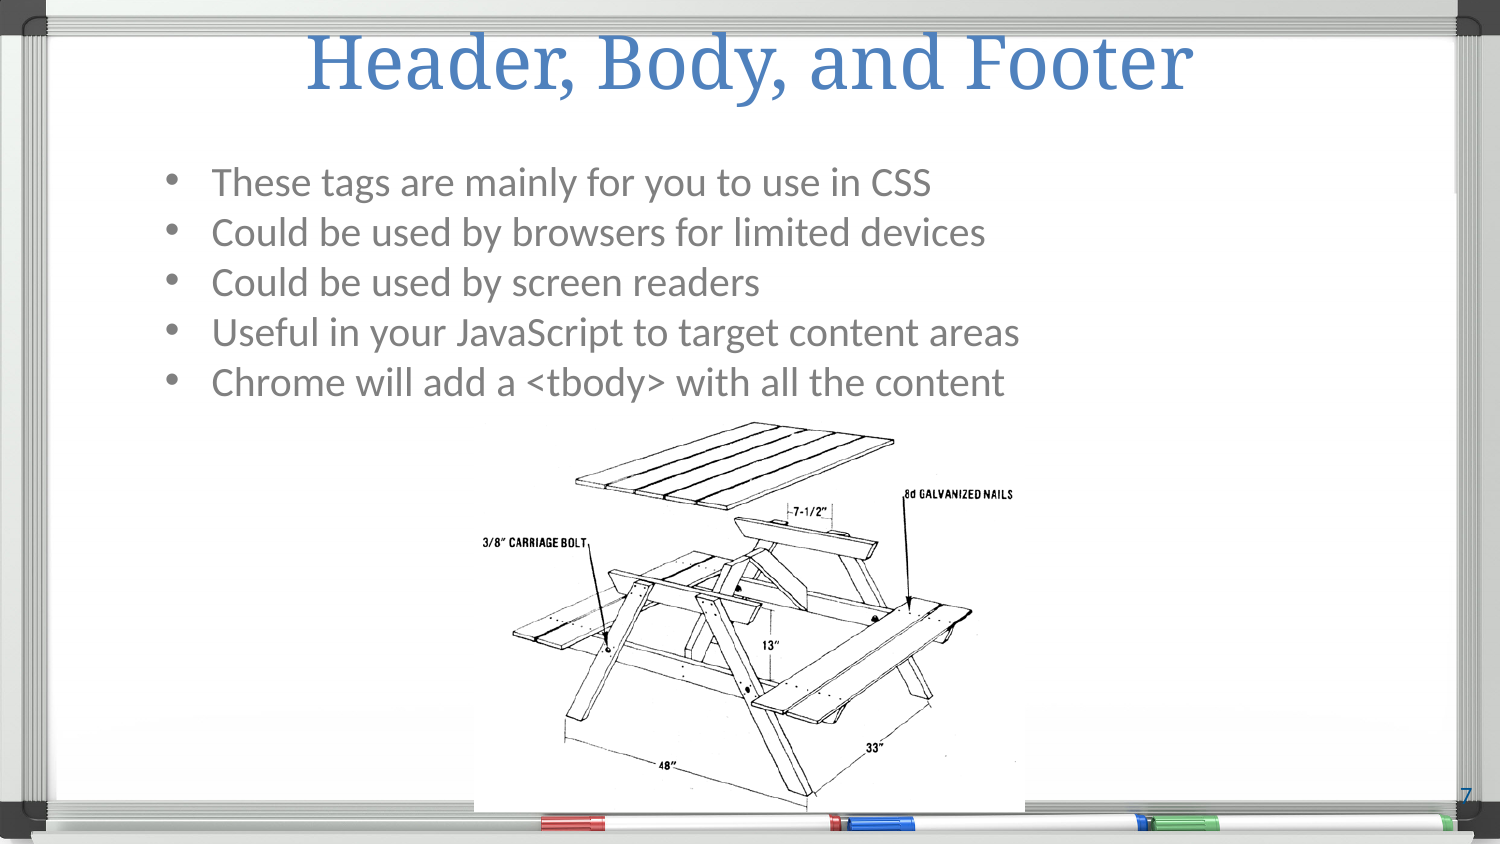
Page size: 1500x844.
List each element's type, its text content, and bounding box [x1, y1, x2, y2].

picture [0, 0, 1500, 844]
title Header, Body, and Footer [12, 9, 1488, 110]
text_box These tags are mainly for you to use in CSS Could be used by browsers for limited devices Could be used by screen readers Useful in your JavaScript to target content areas Chrome will add a <tbody> with all the content [149, 146, 1113, 412]
slide_number 7 [1387, 771, 1488, 817]
